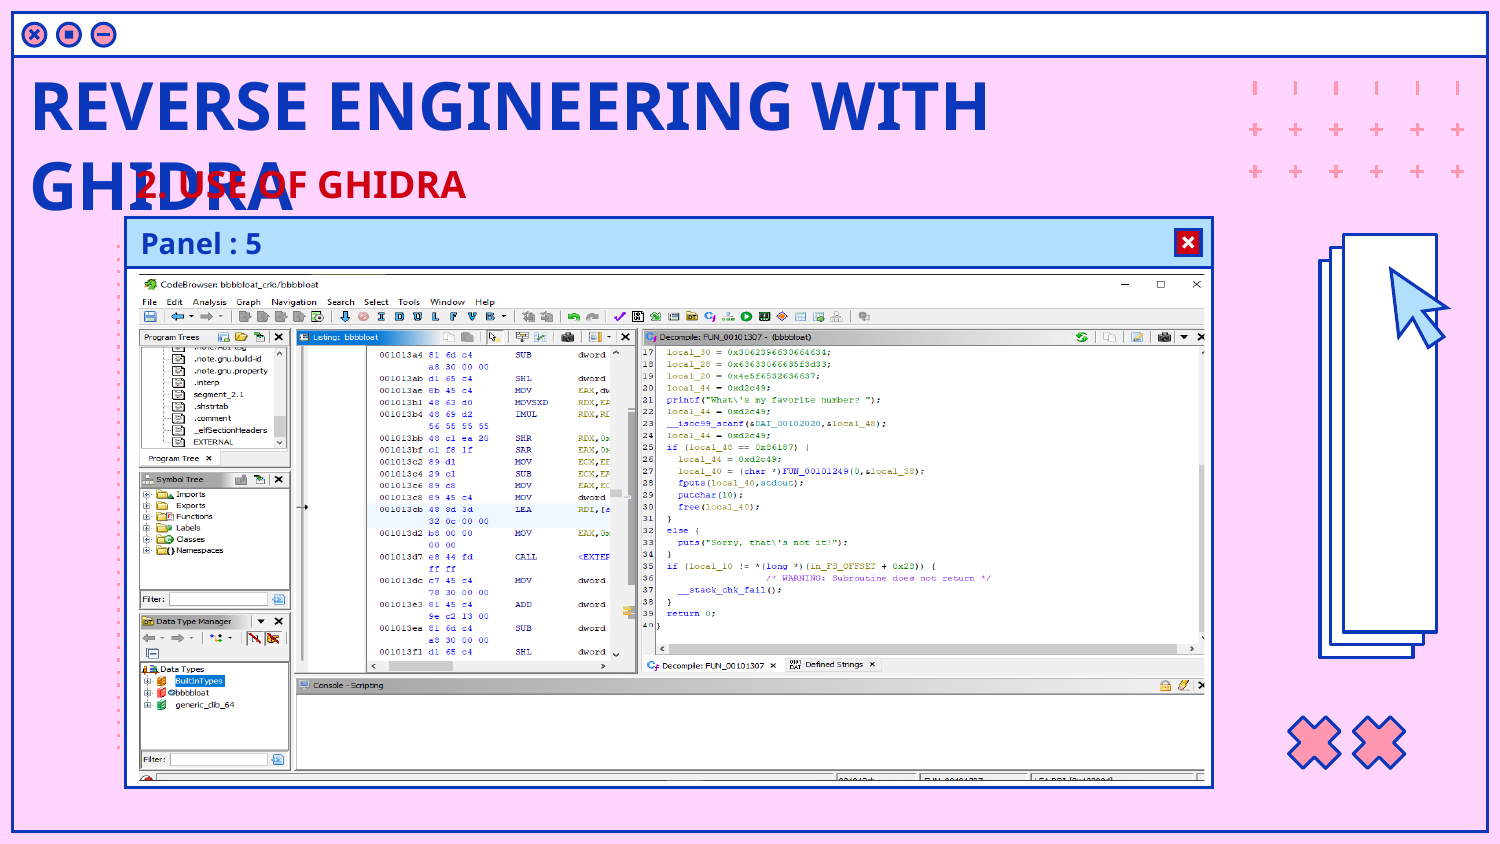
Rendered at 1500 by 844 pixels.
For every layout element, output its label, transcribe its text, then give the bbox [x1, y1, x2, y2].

picture [138, 266, 1205, 793]
text_box REVERSE ENGINEERING WITH GHIDRA [14, 49, 1210, 147]
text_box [1319, 234, 1448, 658]
text_box 2. USE OF GHIDRA [120, 153, 549, 213]
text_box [125, 217, 1214, 788]
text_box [1320, 684, 1373, 801]
